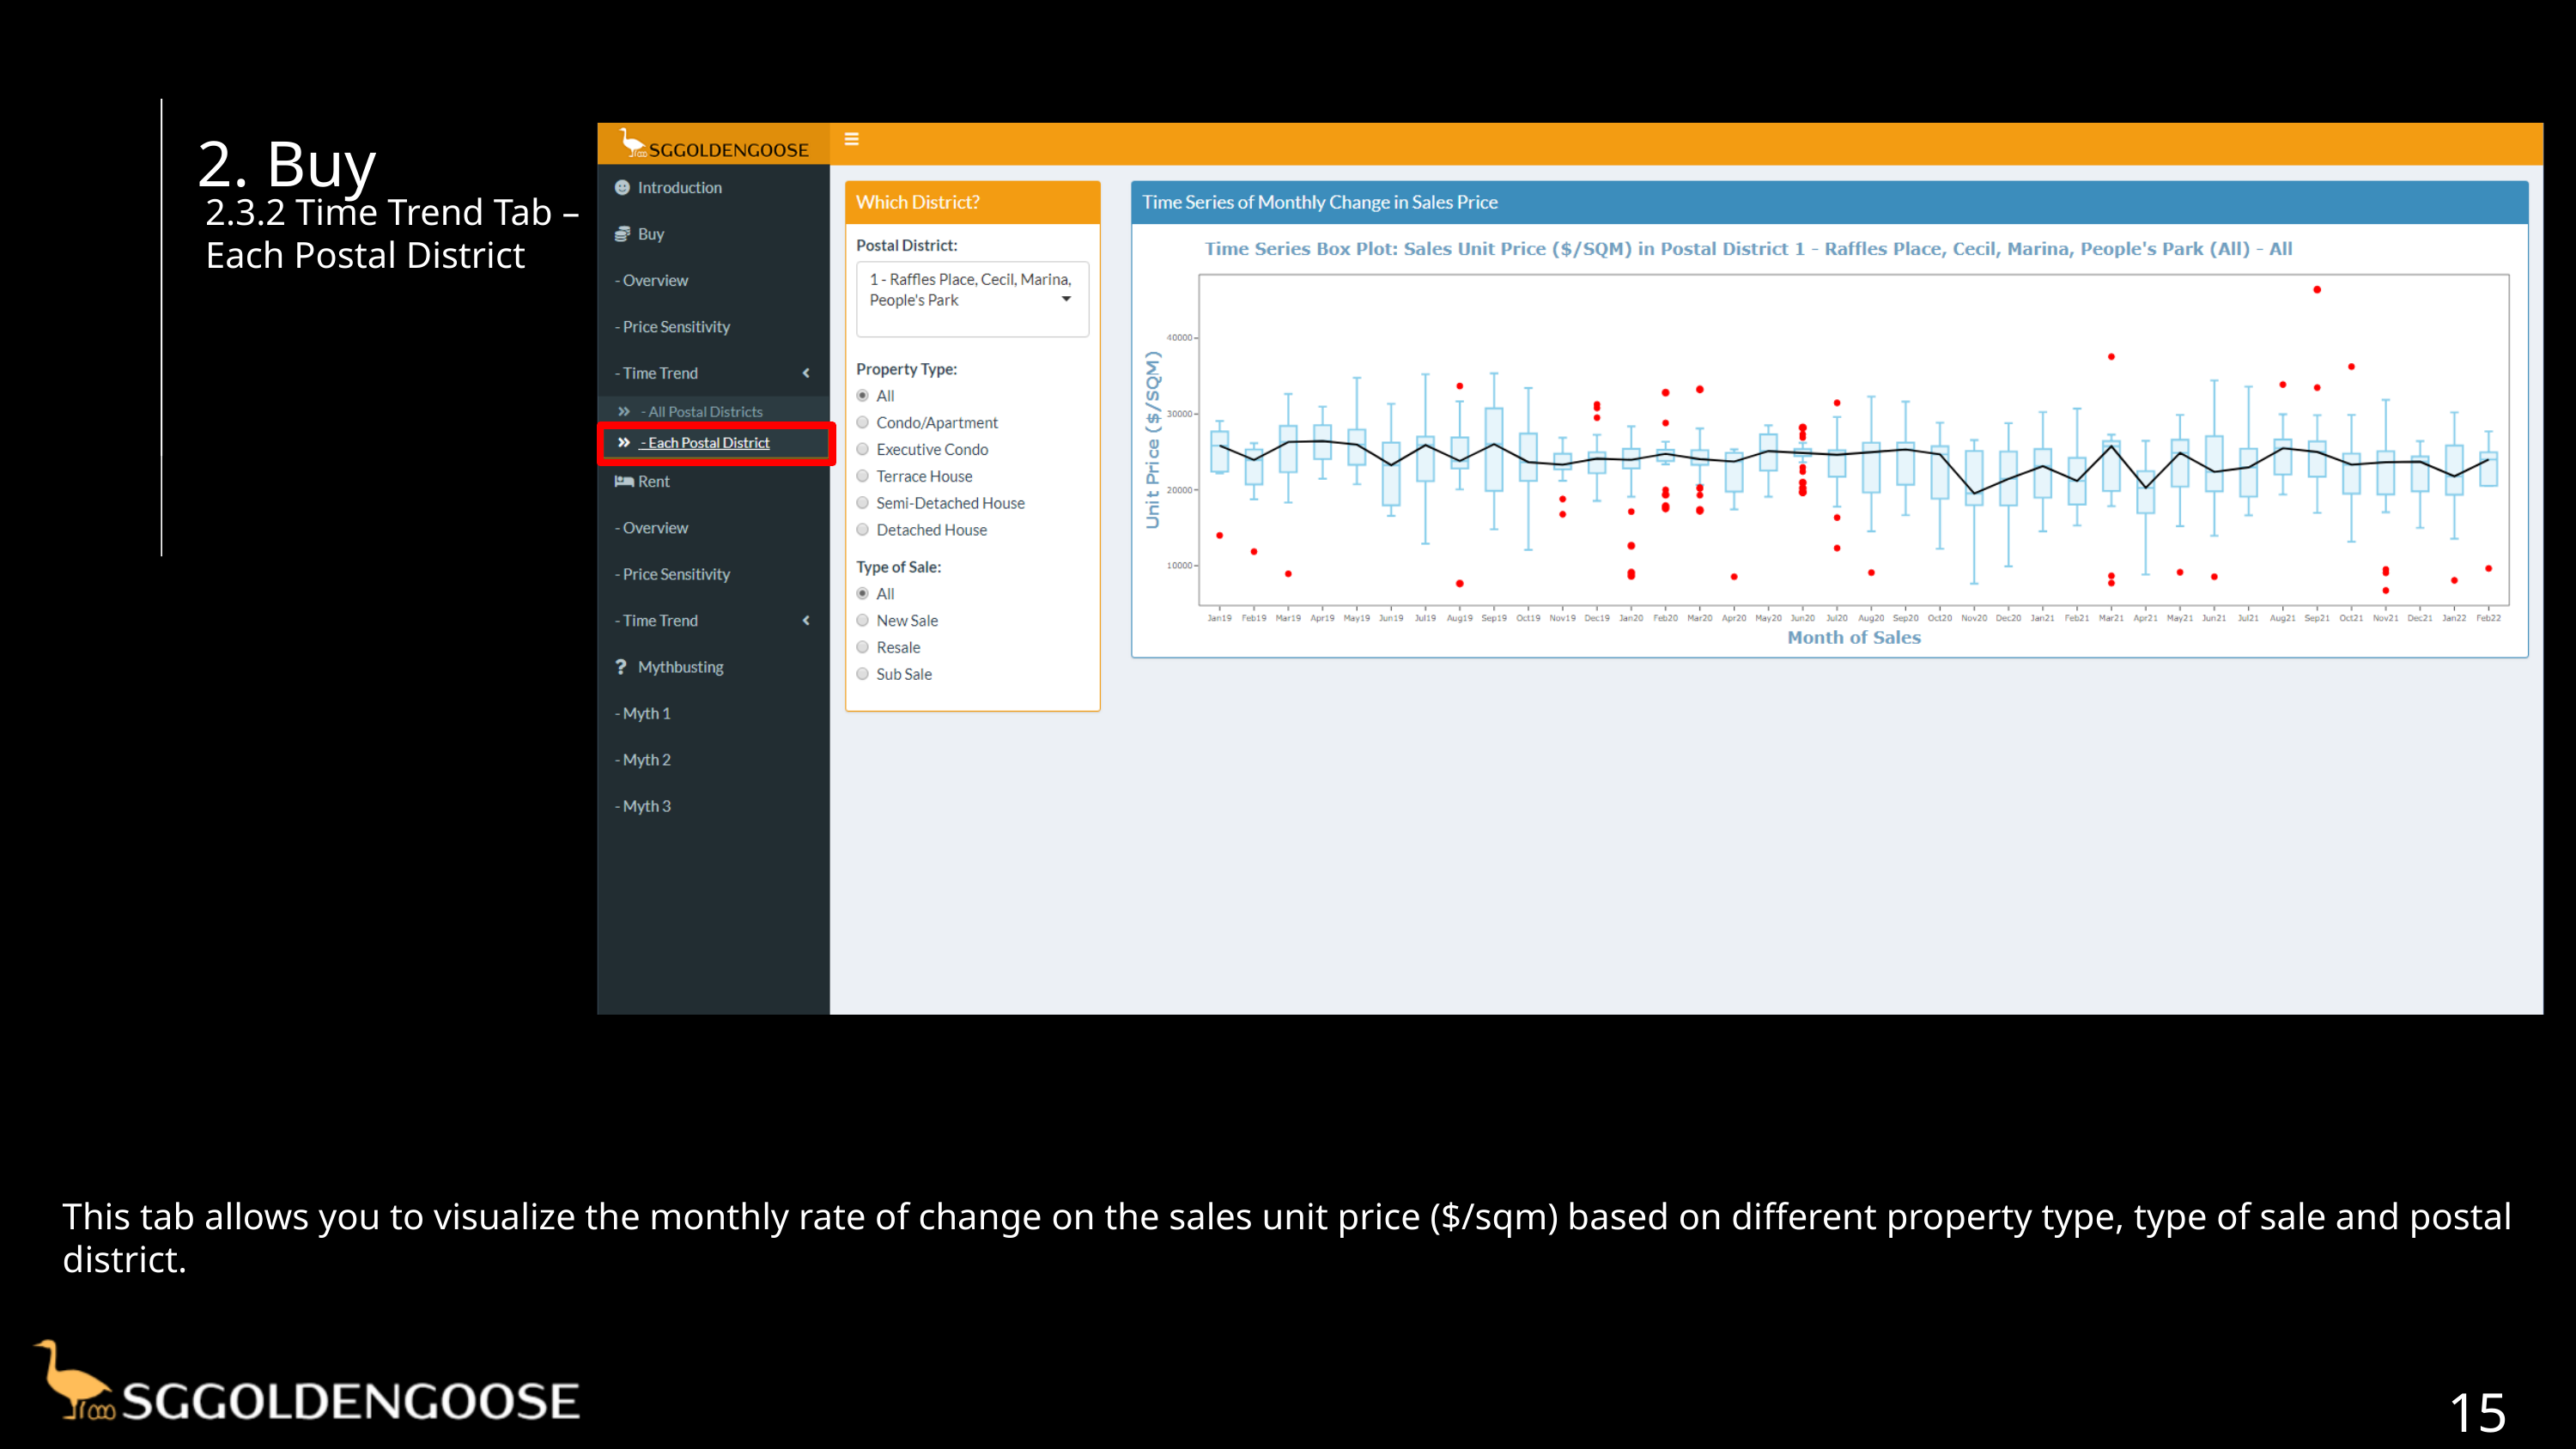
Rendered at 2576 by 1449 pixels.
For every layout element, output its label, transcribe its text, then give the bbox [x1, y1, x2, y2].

picture [21, 1321, 591, 1435]
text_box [161, 98, 860, 457]
text_box This tab allows you to visualize the monthly rate of change on the sales unit price ($/sqm) based on different property type, type of sale and postal district. [62, 1193, 2514, 1280]
text_box 15 [2446, 1271, 2523, 1444]
picture [597, 123, 2544, 1015]
